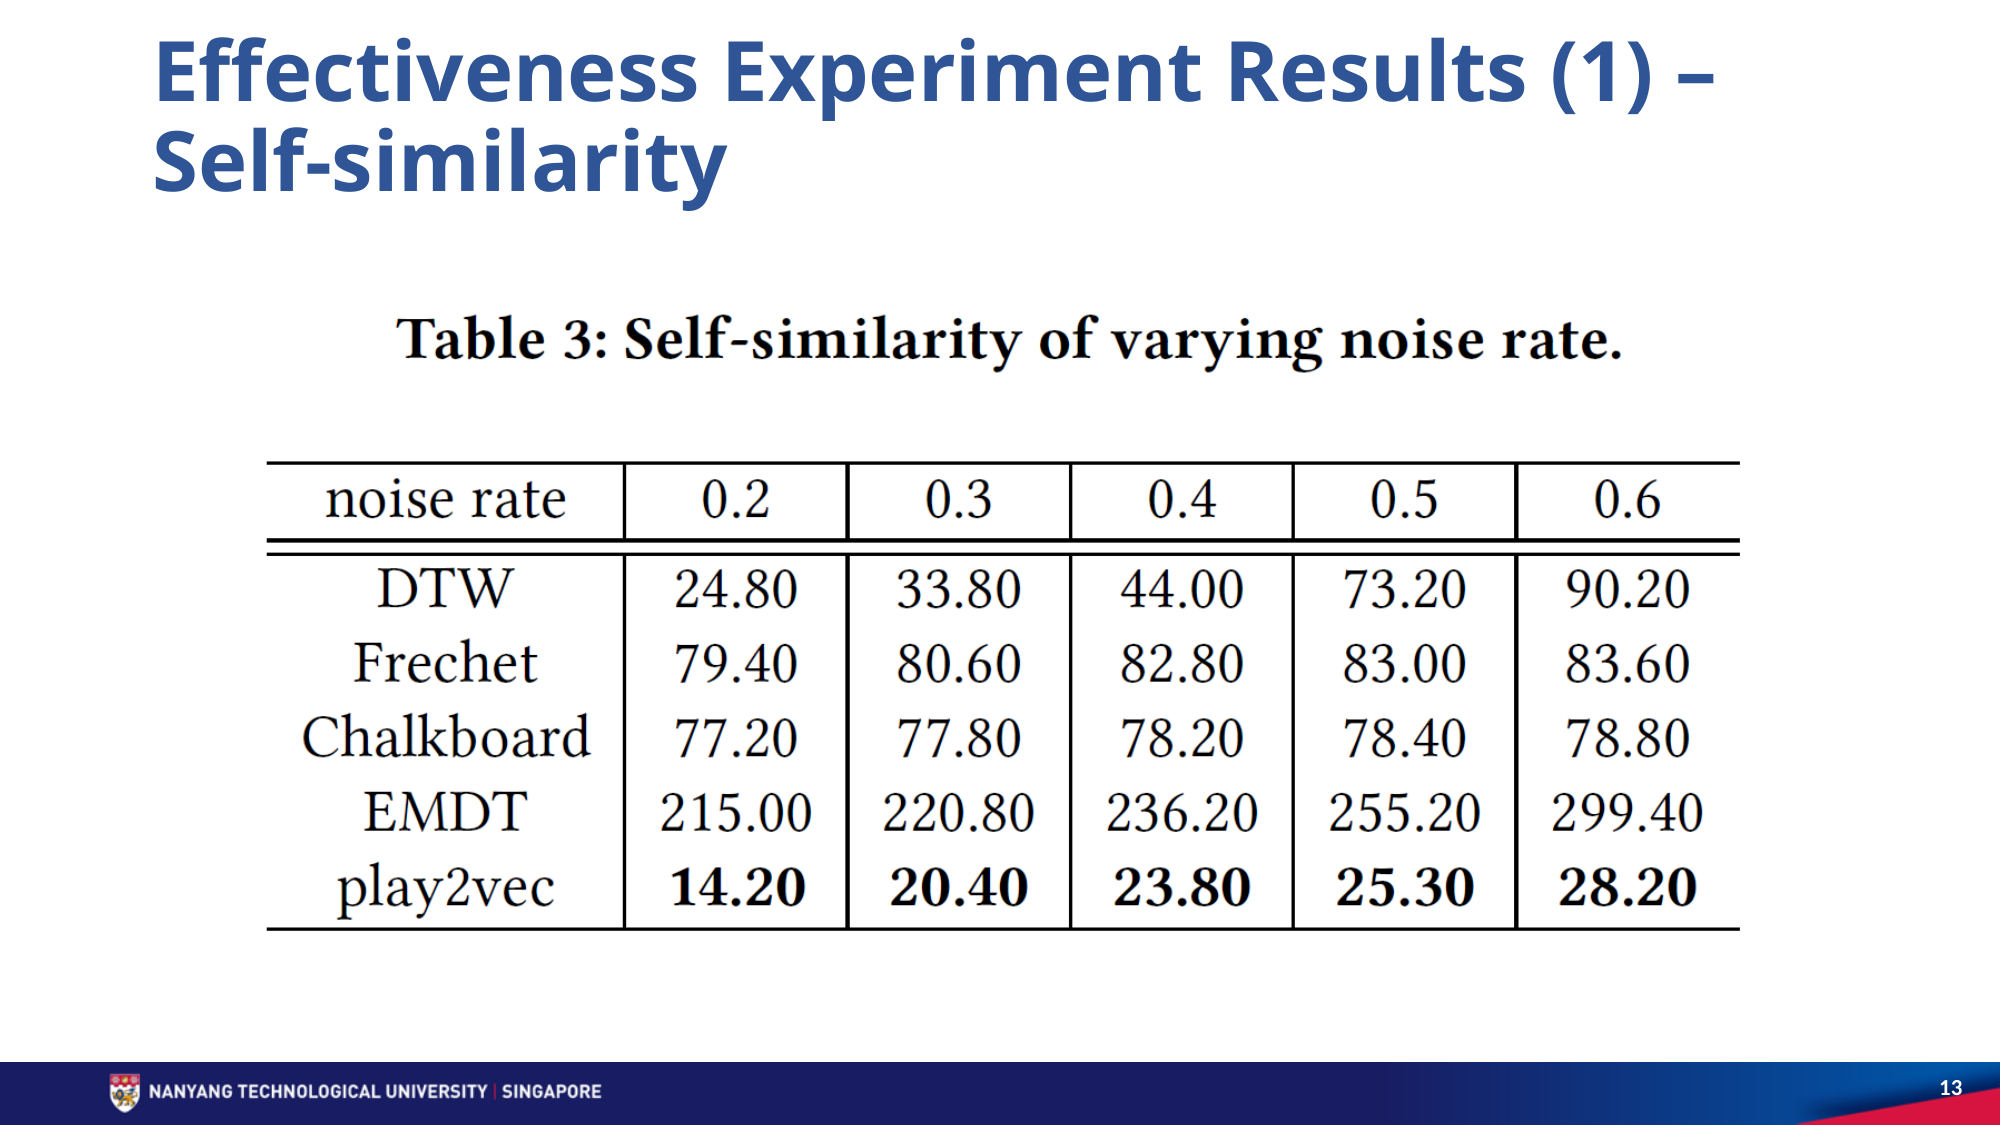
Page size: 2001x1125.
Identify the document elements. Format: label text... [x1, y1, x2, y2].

title Effectiveness Experiment Results (1) – Self-similarity [137, 59, 1863, 180]
slide_number 13 [1924, 1065, 2000, 1120]
picture [0, 1062, 2000, 1125]
picture [249, 308, 1750, 942]
